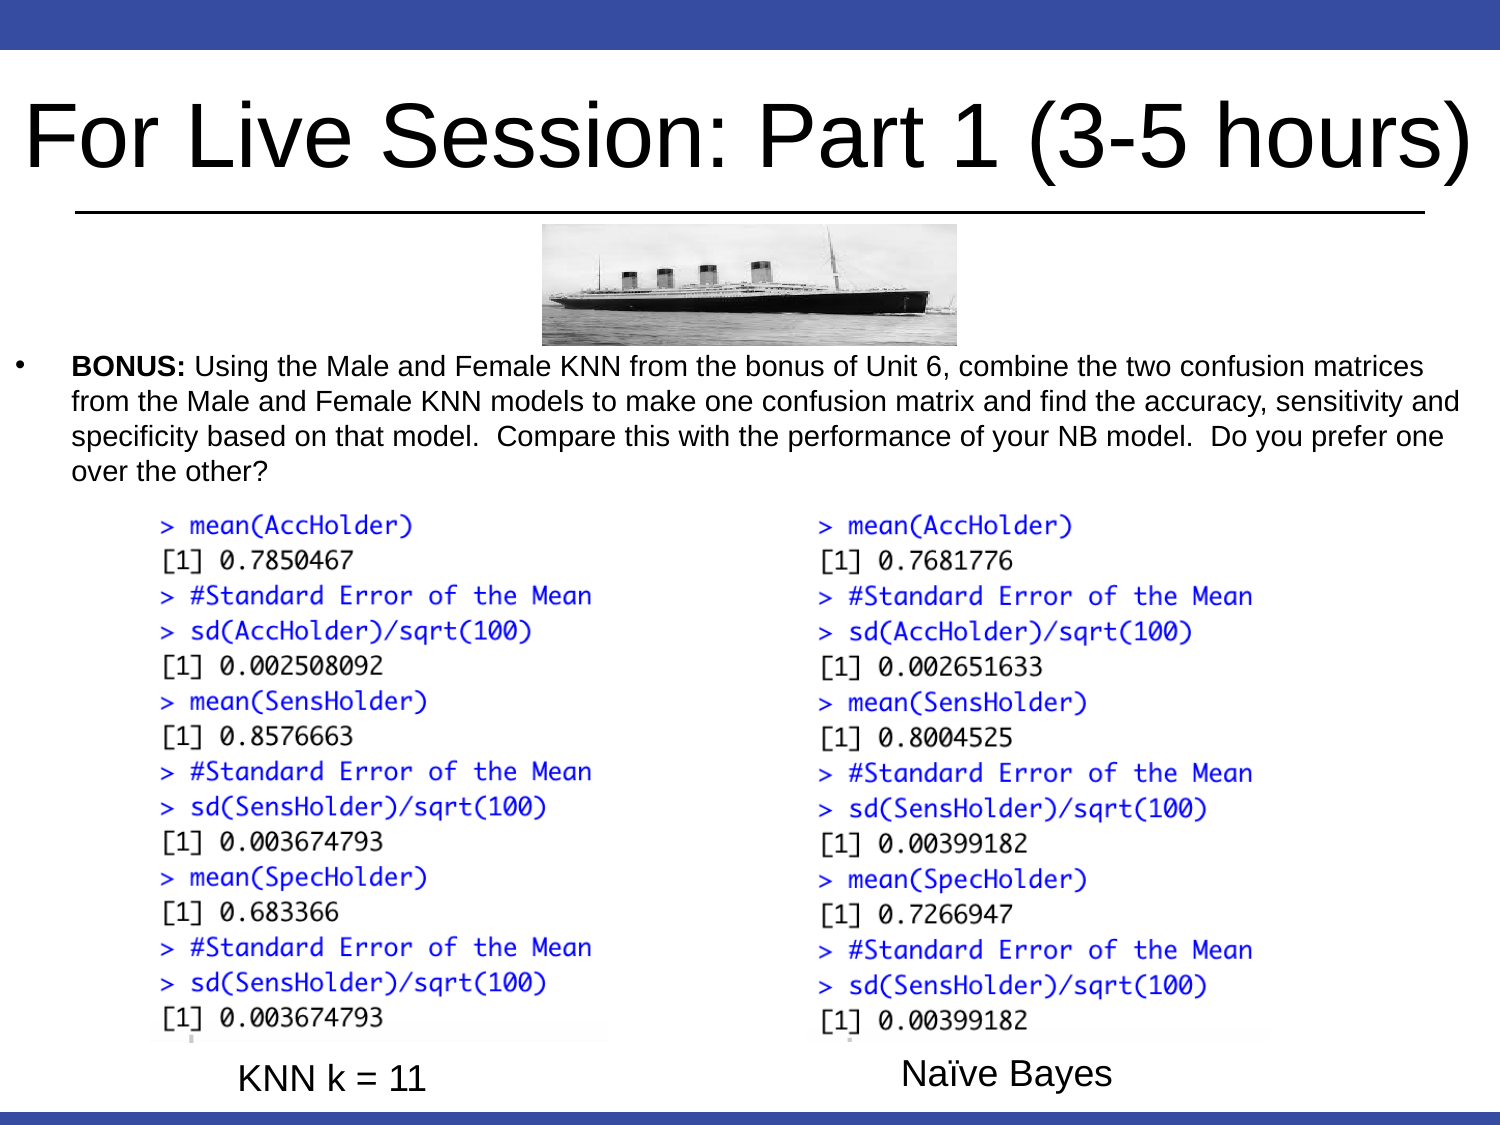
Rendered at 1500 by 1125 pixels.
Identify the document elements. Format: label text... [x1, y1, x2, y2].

title For Live Session: Part 1 (3-5 hours) [0, 37, 1500, 225]
list BONUS: Using the Male and Female KNN from the bonus of Unit 6, combine the two confusion matrices from the Male and Female KNN models to make one confusion matrix and find the accuracy, sensitivity and specificity based on that model. Compare this with the performance of your NB model. Do you prefer one over the other? [0, 339, 1500, 941]
picture [806, 503, 1270, 1042]
picture [542, 224, 958, 346]
picture [149, 503, 609, 1043]
text_box Naïve Bayes [851, 1051, 1163, 1101]
text_box KNN k = 11 [181, 1051, 493, 1107]
